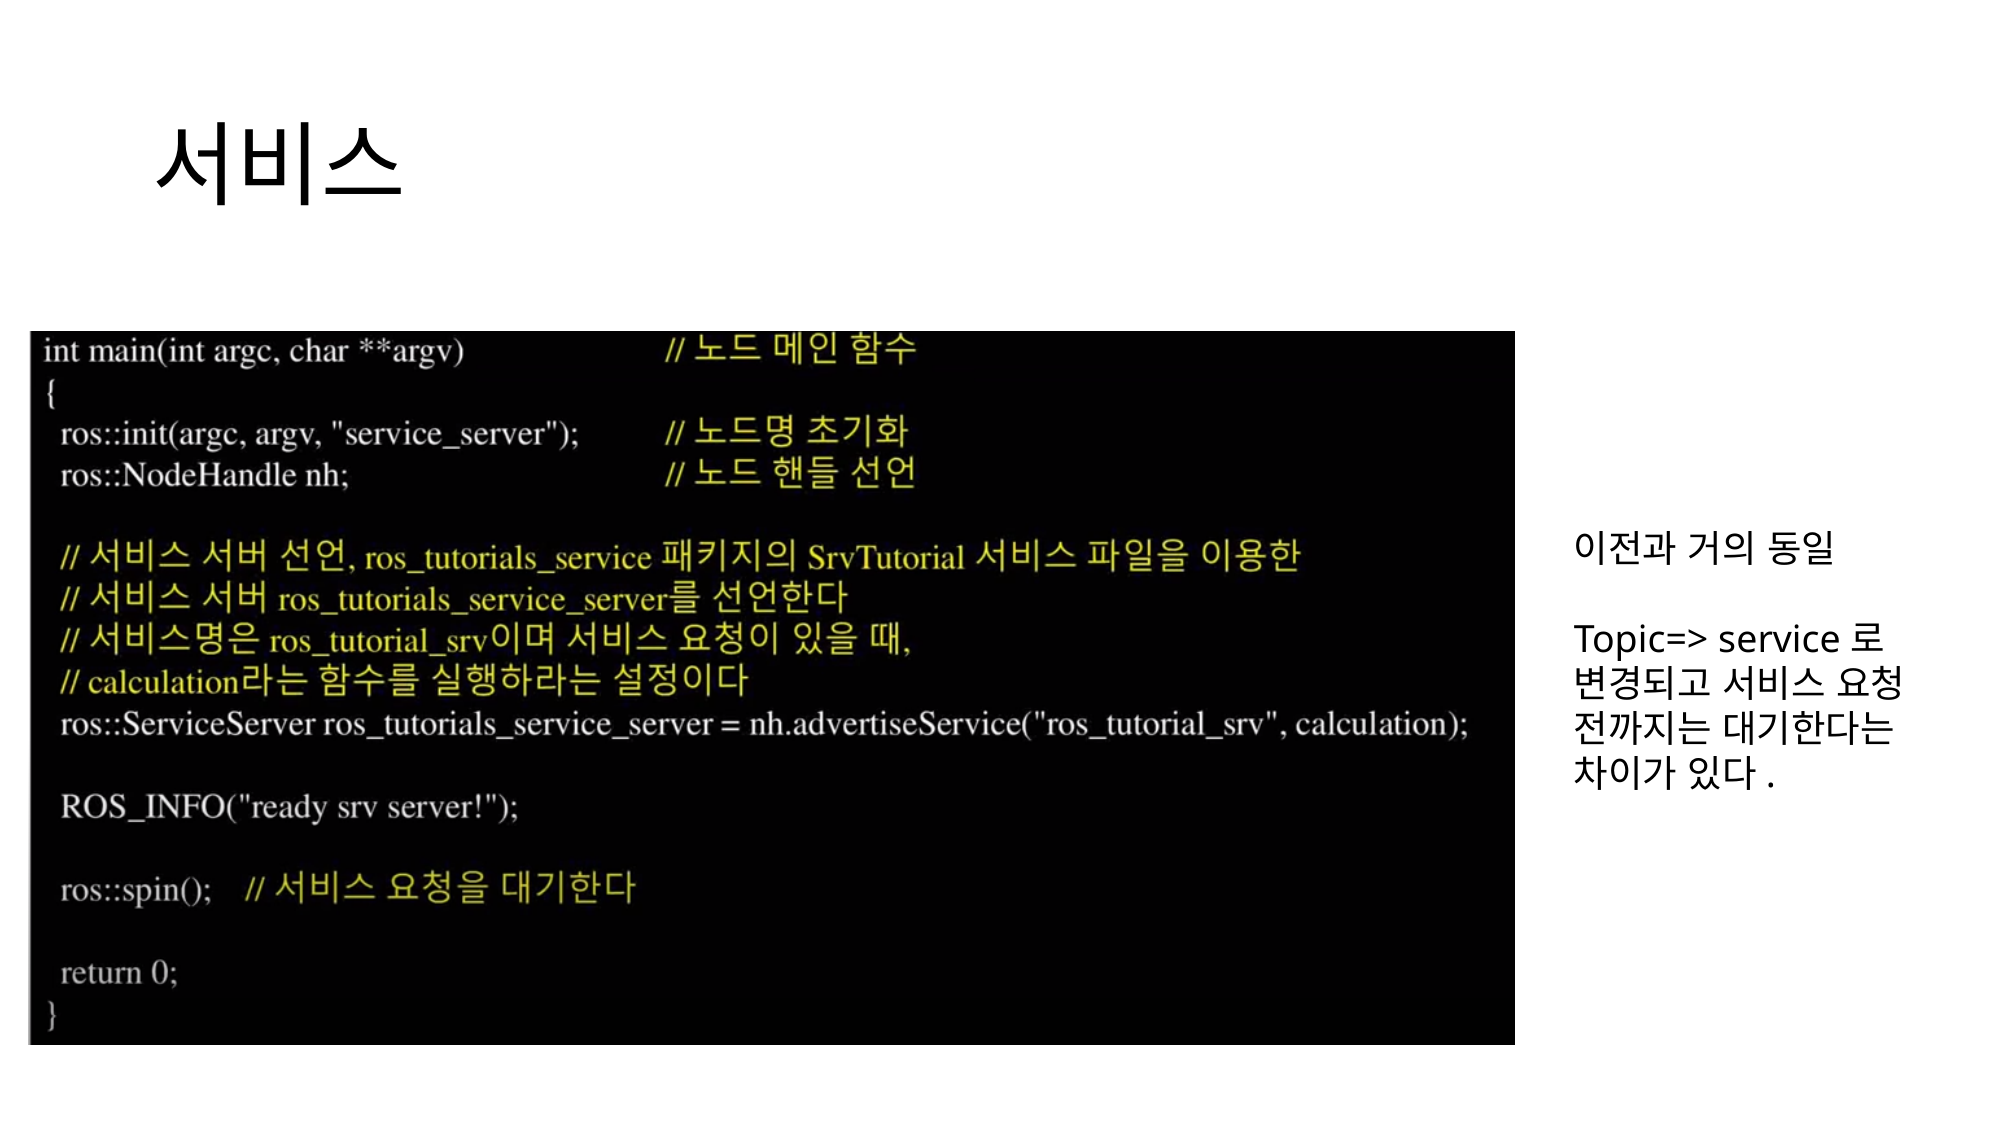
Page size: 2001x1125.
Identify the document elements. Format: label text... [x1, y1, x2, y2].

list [28, 331, 1515, 1045]
text_box 이전과 거의 동일 Topic=> service로 변경되고 서비스 요청 전까지는 대기한다는 차이가 있다. [1559, 517, 1953, 803]
title 서비스 [137, 59, 1863, 278]
